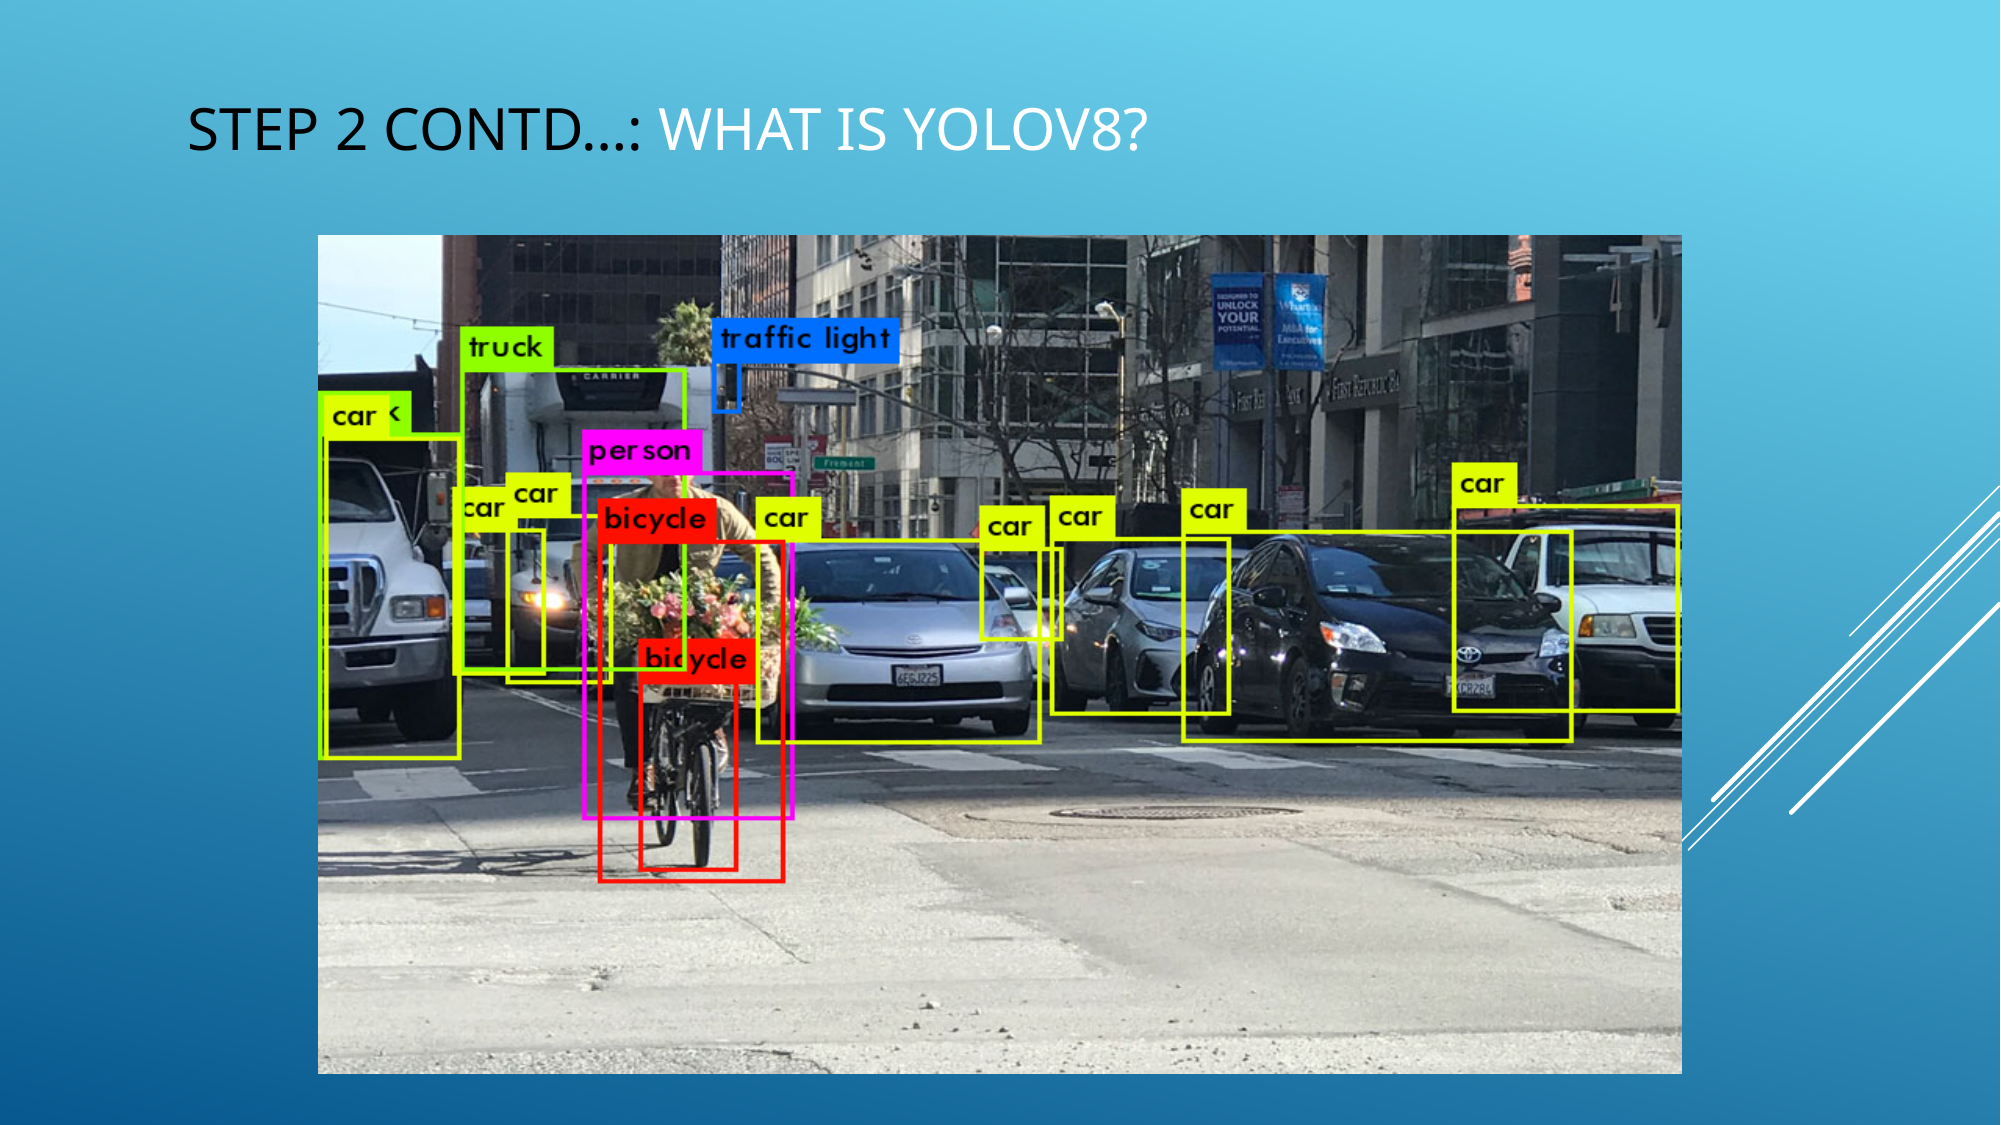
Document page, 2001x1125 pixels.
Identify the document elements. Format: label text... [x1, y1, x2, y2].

title Step 2 CONTD…: WHAT IS Yolov8? [172, 51, 1798, 204]
picture [318, 234, 1682, 1075]
